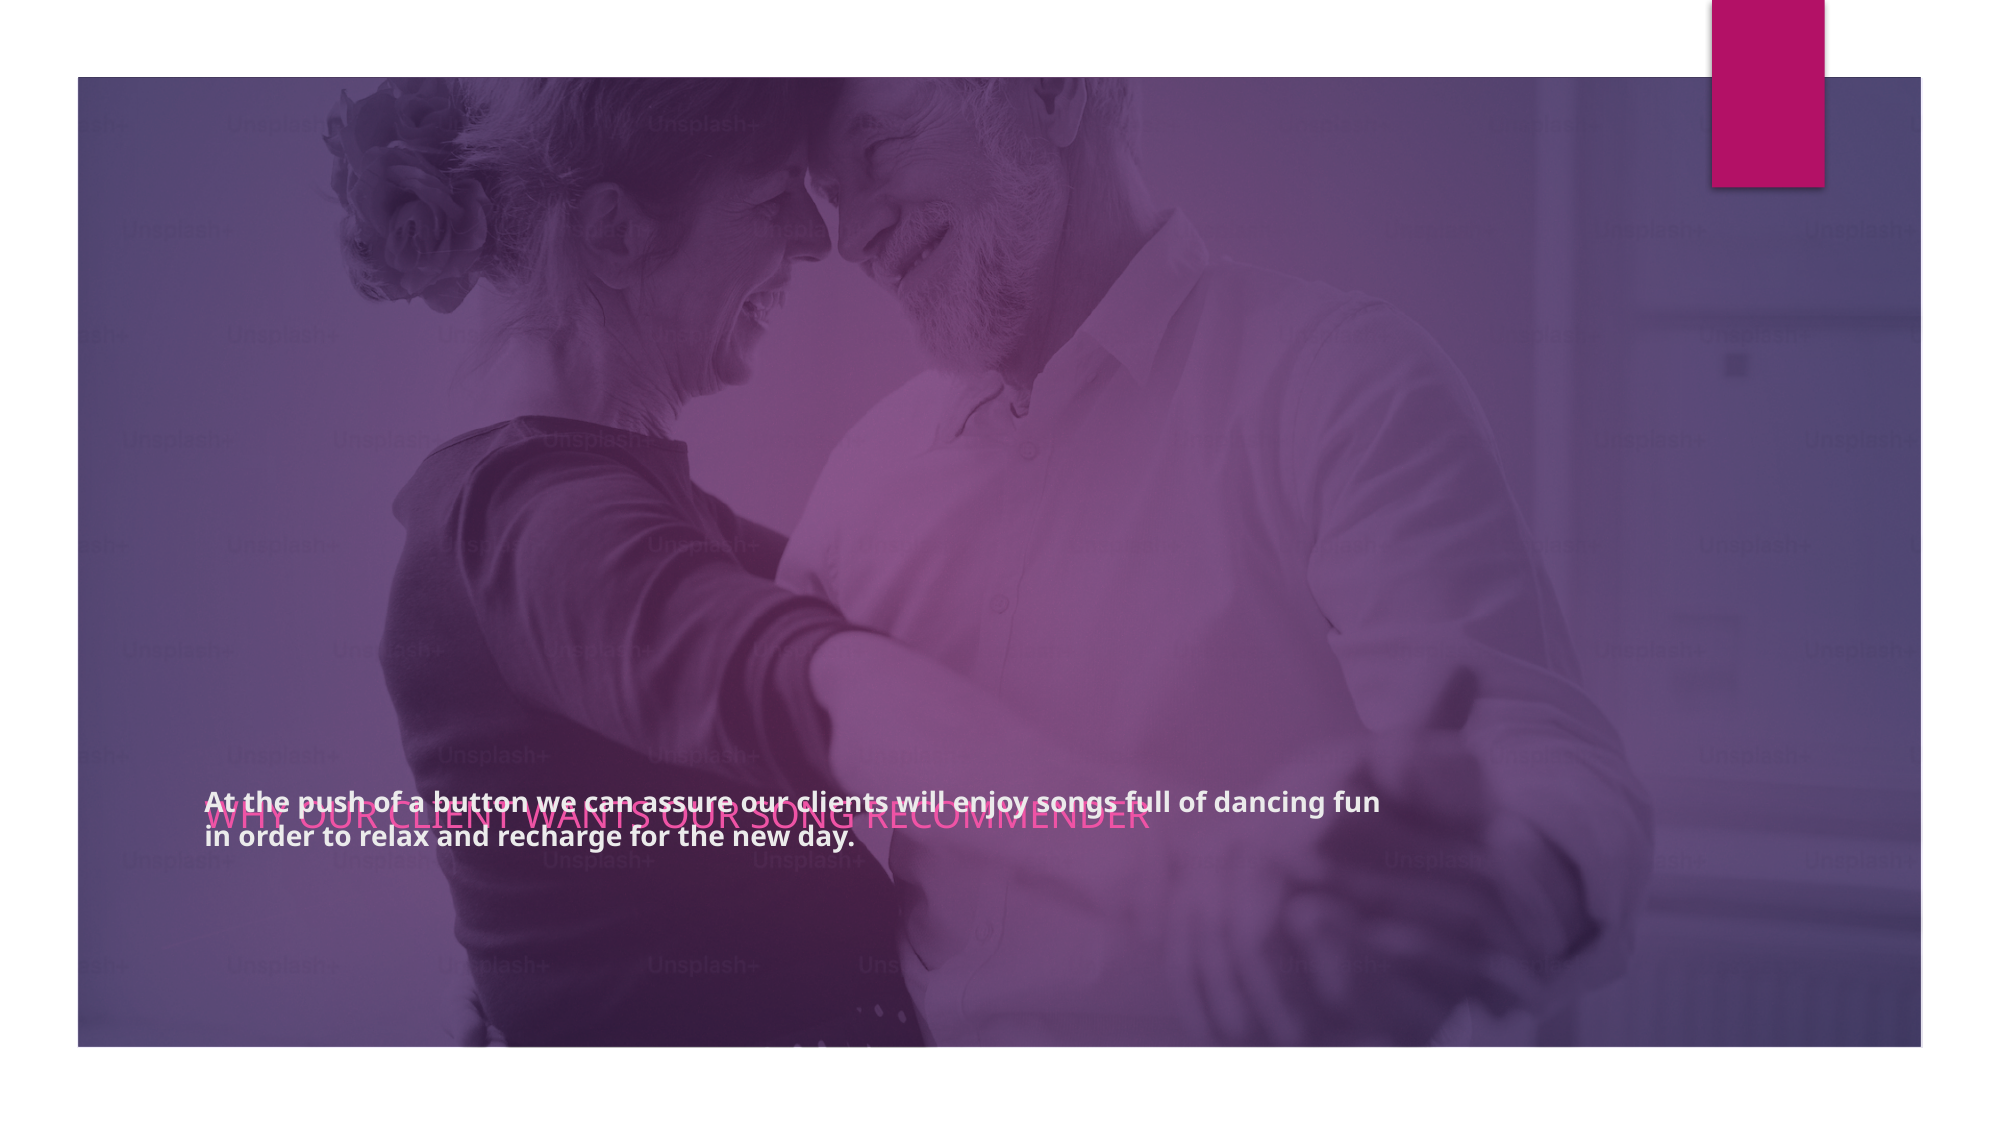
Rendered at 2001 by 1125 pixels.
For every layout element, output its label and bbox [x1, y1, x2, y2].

text_box [0, 0, 2000, 1125]
picture [77, 77, 1923, 1048]
